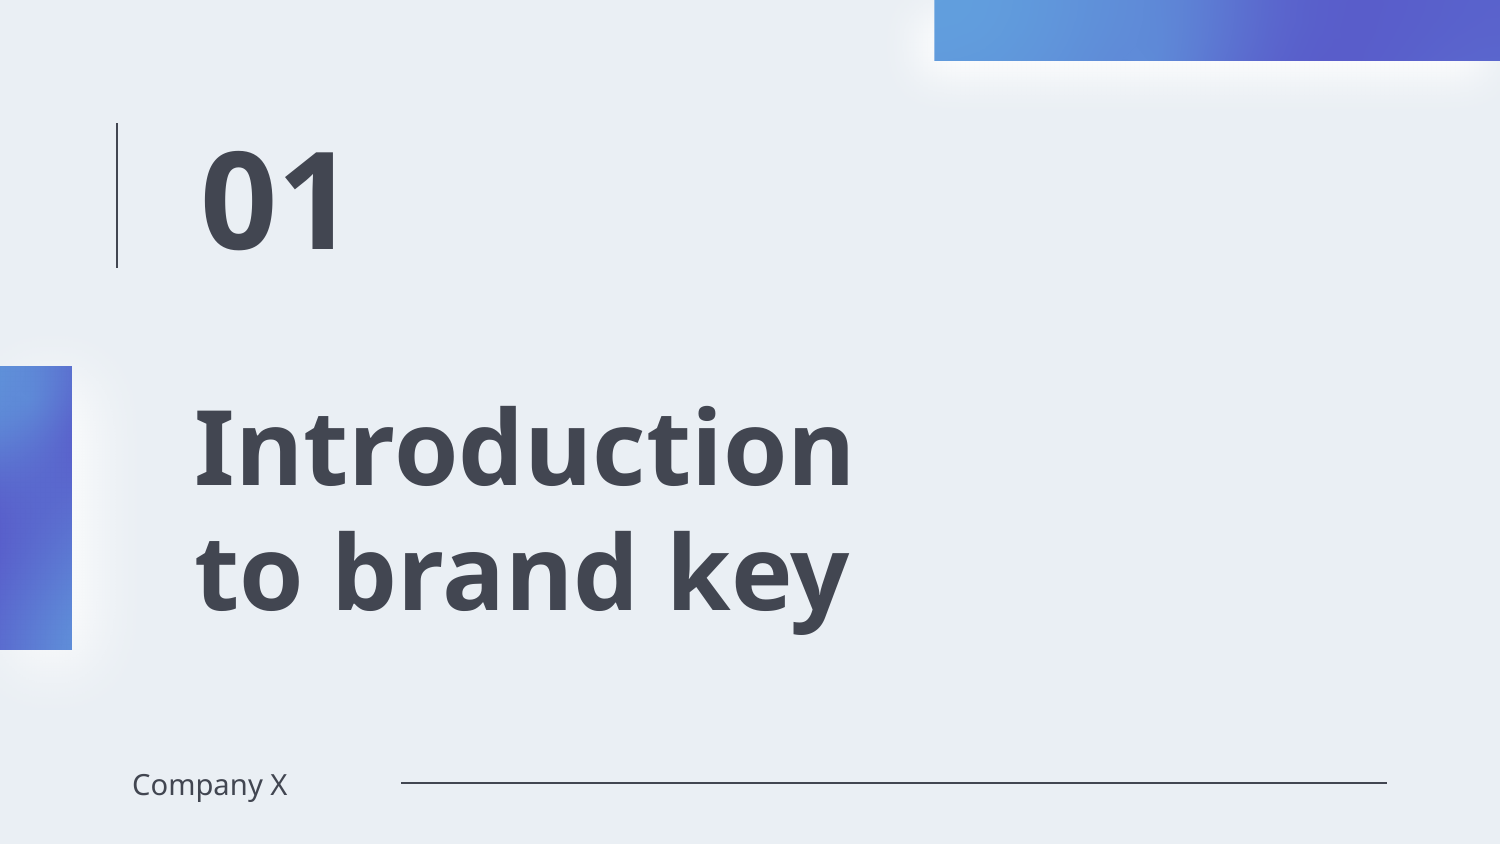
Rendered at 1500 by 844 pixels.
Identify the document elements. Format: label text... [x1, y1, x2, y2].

title 01 [179, 123, 376, 268]
picture [0, 366, 72, 650]
picture [934, 0, 1500, 61]
text_box Company X [116, 755, 402, 812]
title Introduction to brand key [179, 366, 997, 650]
